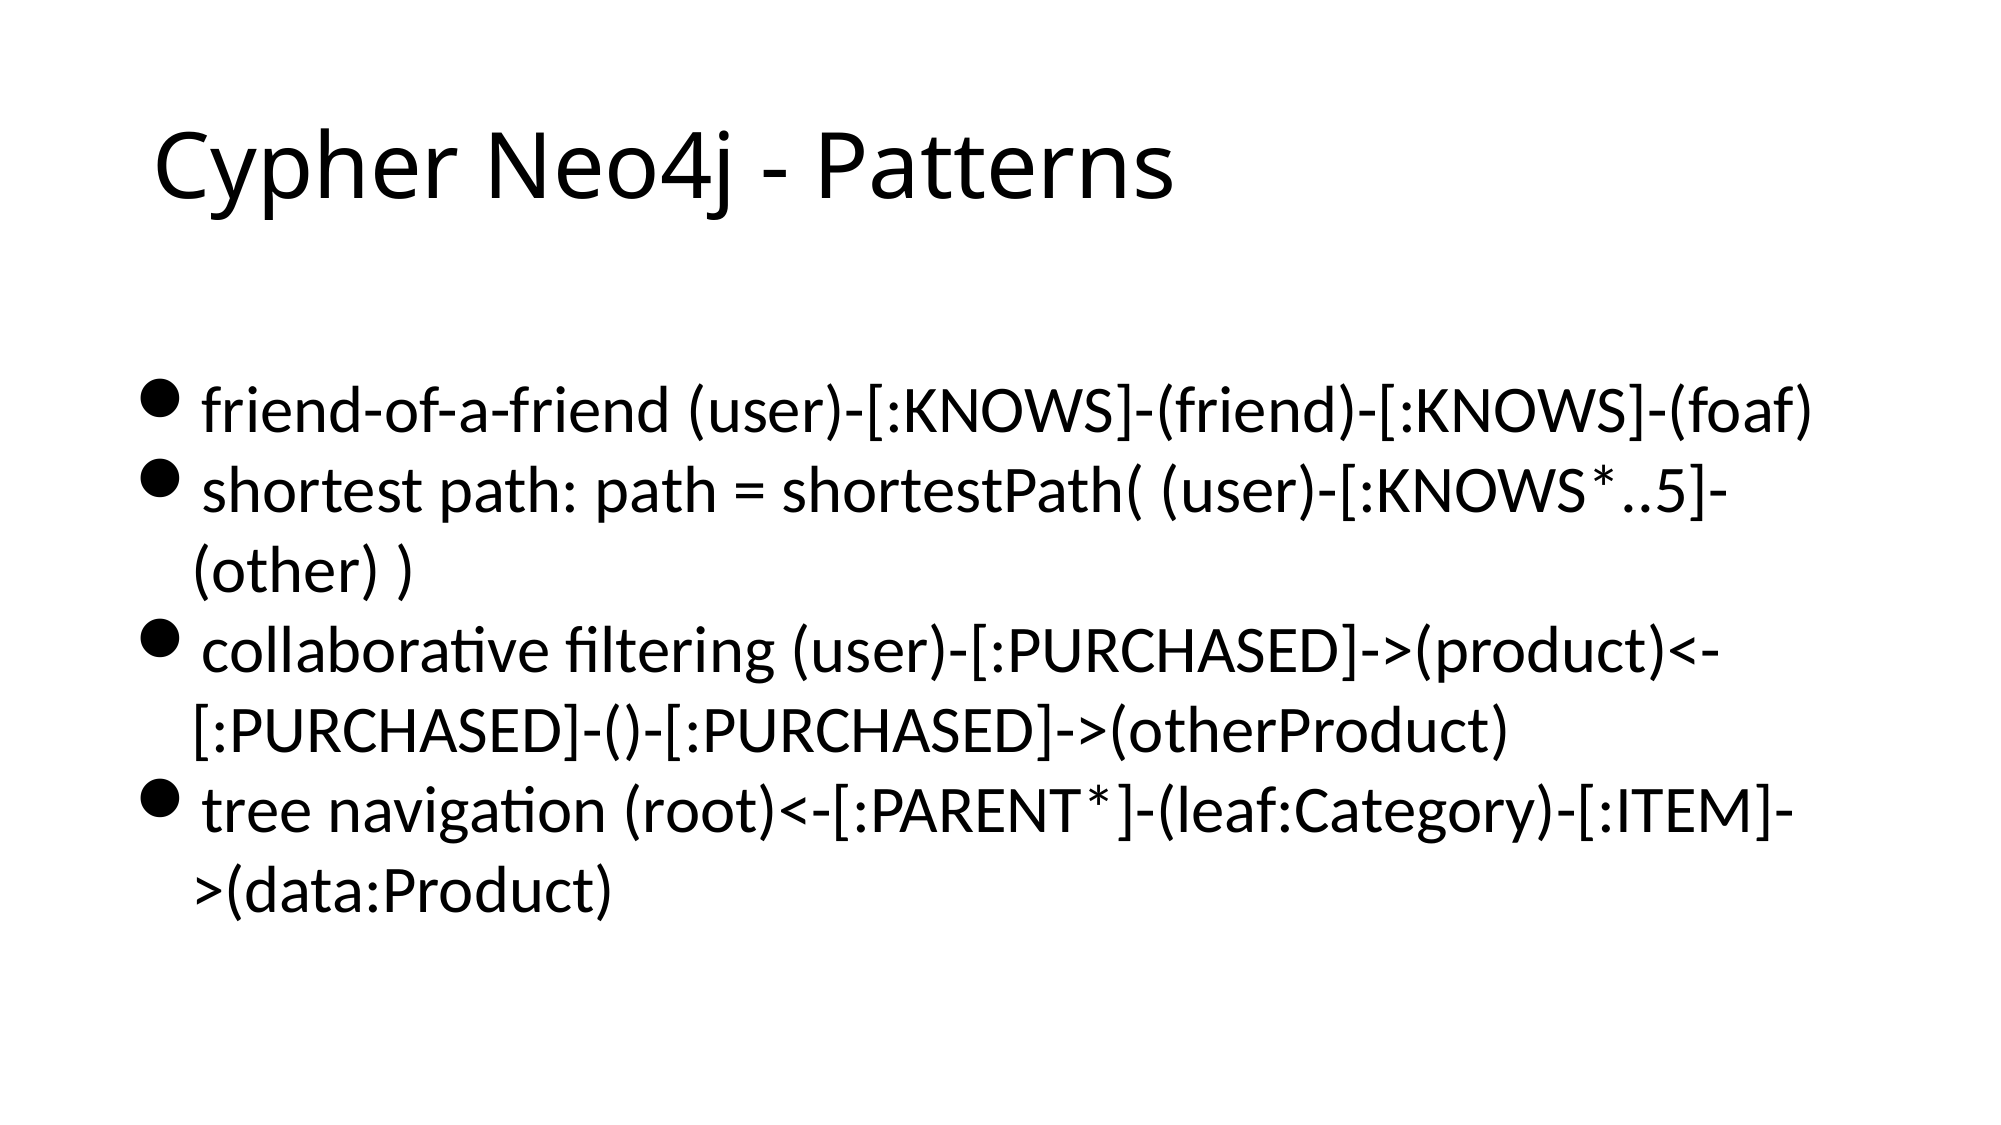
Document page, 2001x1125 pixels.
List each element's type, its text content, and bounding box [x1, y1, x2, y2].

title Cypher Neo4j - Patterns [137, 59, 1863, 278]
text_box friend-of-a-friend (user)-[:KNOWS]-(friend)-[:KNOWS]-(foaf) shortest path: path = shortestPath( (user)-[:KNOWS*..5]-(other) ) collaborative filtering (user)-[:PURCHASED]->(product)<-[:PURCHASED]-()-[:PURCHASED]->(otherProduct) tree navigation (root)<-[:PARENT*]-(leaf:Category)-[:ITEM]->(data:Product) [120, 358, 1863, 934]
